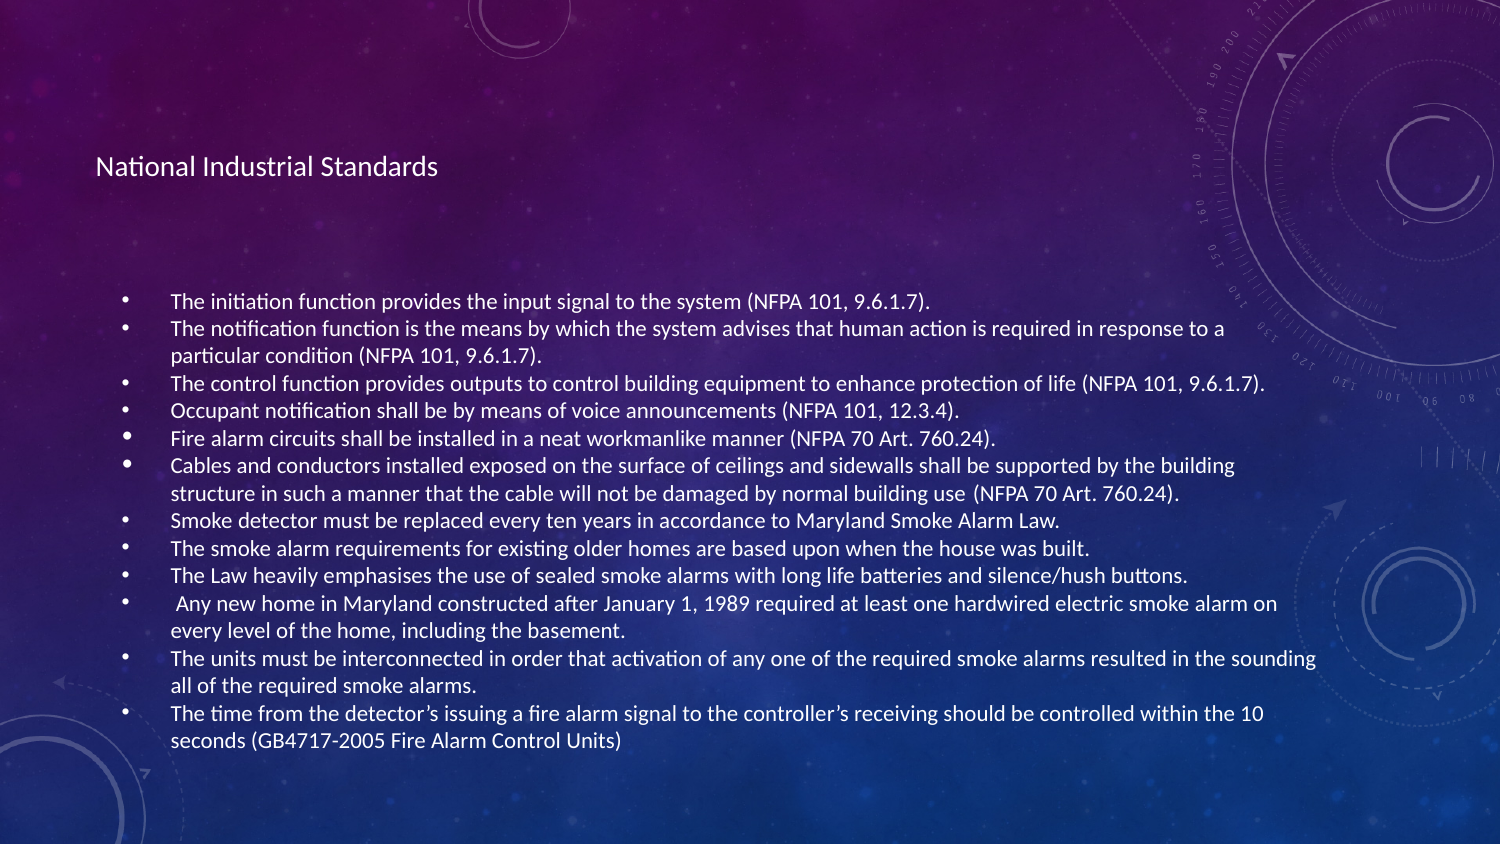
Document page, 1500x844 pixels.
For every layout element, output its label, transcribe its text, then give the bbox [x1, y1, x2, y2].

title National Industrial Standards [84, 75, 1331, 255]
picture [0, 0, 1500, 844]
list The initiation function provides the input signal to the system (NFPA 101, 9.6.1.7). The notification function is the means by which the system advises that human action is required in response to a particular condition (NFPA 101, 9.6.1.7). The control function provides outputs to control building equipment to enhance protection of life (NFPA 101, 9.6.1.7). Occupant notification shall be by means of voice announcements (NFPA 101, 12.3.4). Fire alarm circuits shall be installed in a neat workmanlike manner (NFPA 70 Art. 760.24). Cables and conductors installed exposed on the surface of ceilings and sidewalls shall be supported by the building structure in such a manner that the cable will not be damaged by normal building use (NFPA 70 Art. 760.24). Smoke detector must be replaced every ten years in accordance to Maryland Smoke Alarm Law. The smoke alarm requirements for existing older homes are based upon when the house was built. The Law heavily emphasises the use of sealed smoke alarms with long life batteries and silence/hush buttons. Any new home in Maryland constructed after January 1, 1989 required at least one hardwired electric smoke alarm on every level of the home, including the basement. The units must be interconnected in order that activation of any one of the required smoke alarms resulted in the sounding all of the required smoke alarms. The time from the detector’s issuing a fire alarm signal to the controller’s receiving should be controlled within the 10 seconds (GB4717-2005 Fire Alarm Control Units) [84, 318, 1331, 768]
